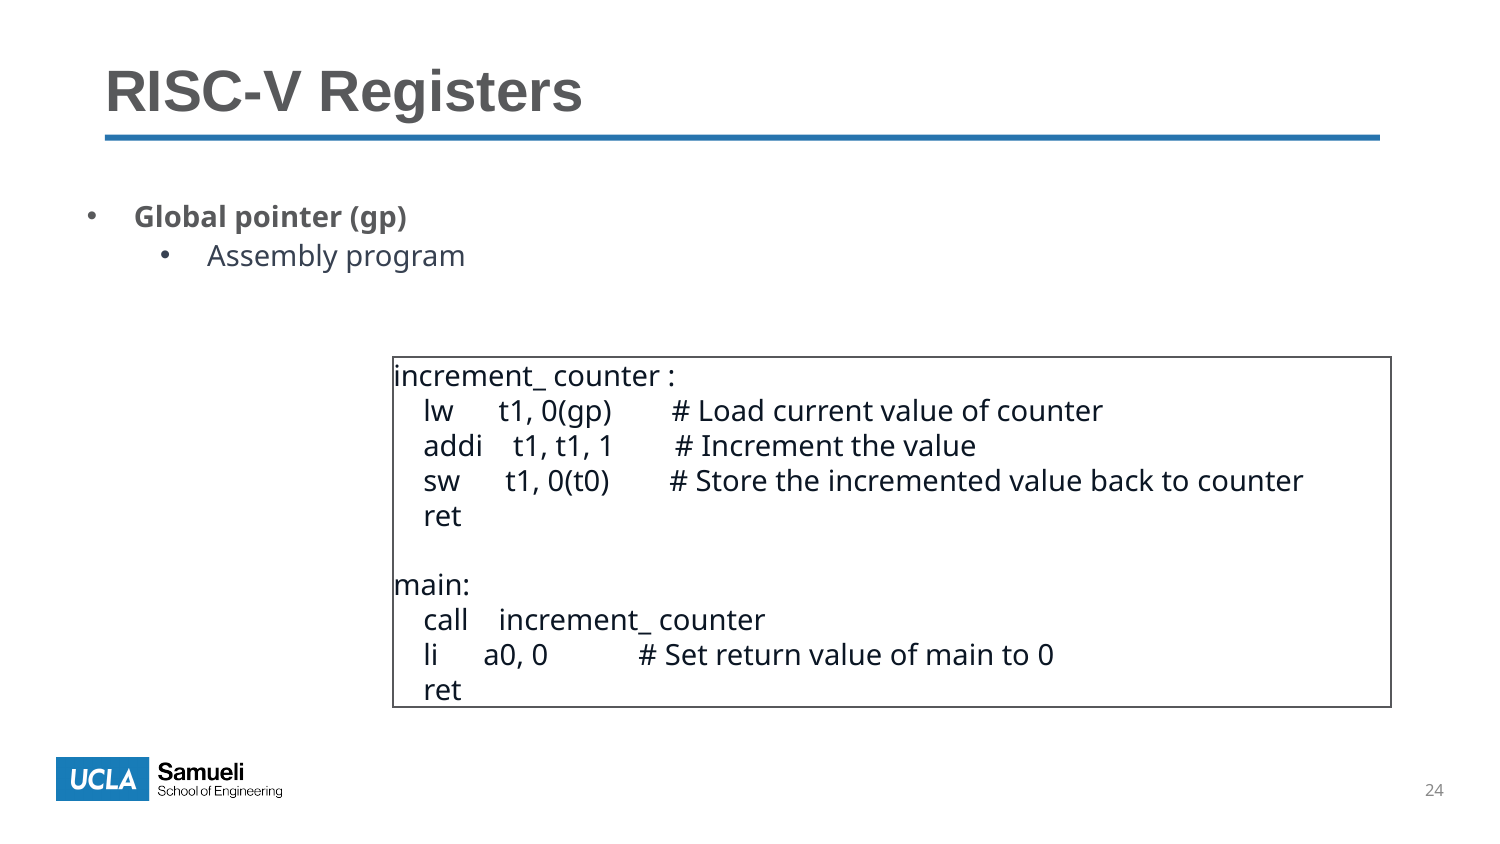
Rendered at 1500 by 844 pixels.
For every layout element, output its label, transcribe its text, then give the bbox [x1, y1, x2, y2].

text_box increment_ counter : lw t1, 0(gp) # Load current value of counter addi t1, t1, 1 # Increment the value sw t1, 0(t0) # Store the incremented value back to counter ret main: call increment_ counter li a0, 0 # Set return value of main to 0 ret [392, 356, 1392, 708]
list Global pointer (gp) Assembly program [86, 198, 1425, 326]
slide_number 24 [1425, 780, 1500, 840]
picture [56, 757, 282, 801]
title RISC-V Registers [105, 60, 1380, 125]
